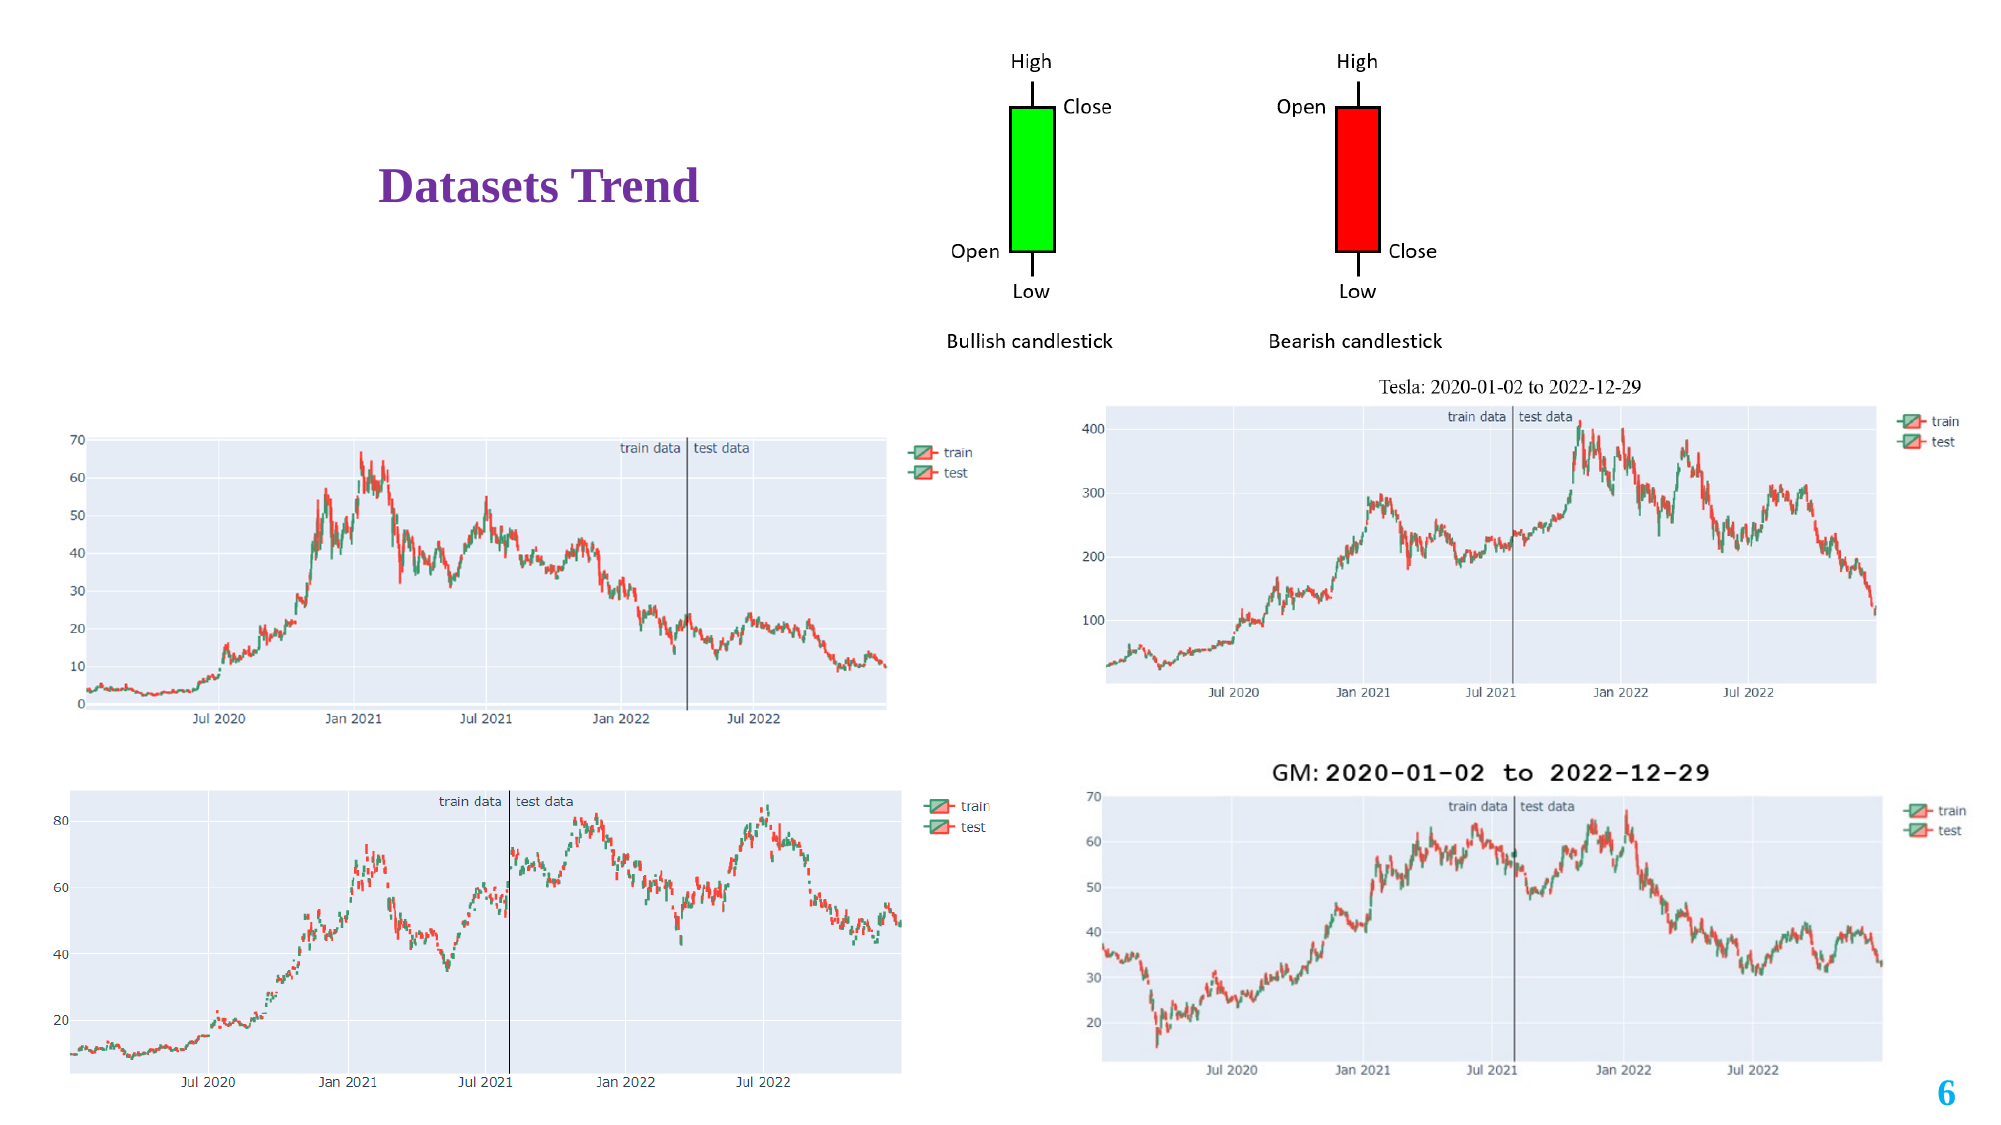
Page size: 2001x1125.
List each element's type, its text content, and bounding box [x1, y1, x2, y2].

text_box 6 [1922, 1060, 1999, 1121]
picture [1072, 359, 1961, 710]
picture [937, 37, 1452, 357]
picture [1071, 751, 1973, 1087]
text_box Datasets Trend [363, 144, 765, 220]
picture [39, 376, 991, 1098]
